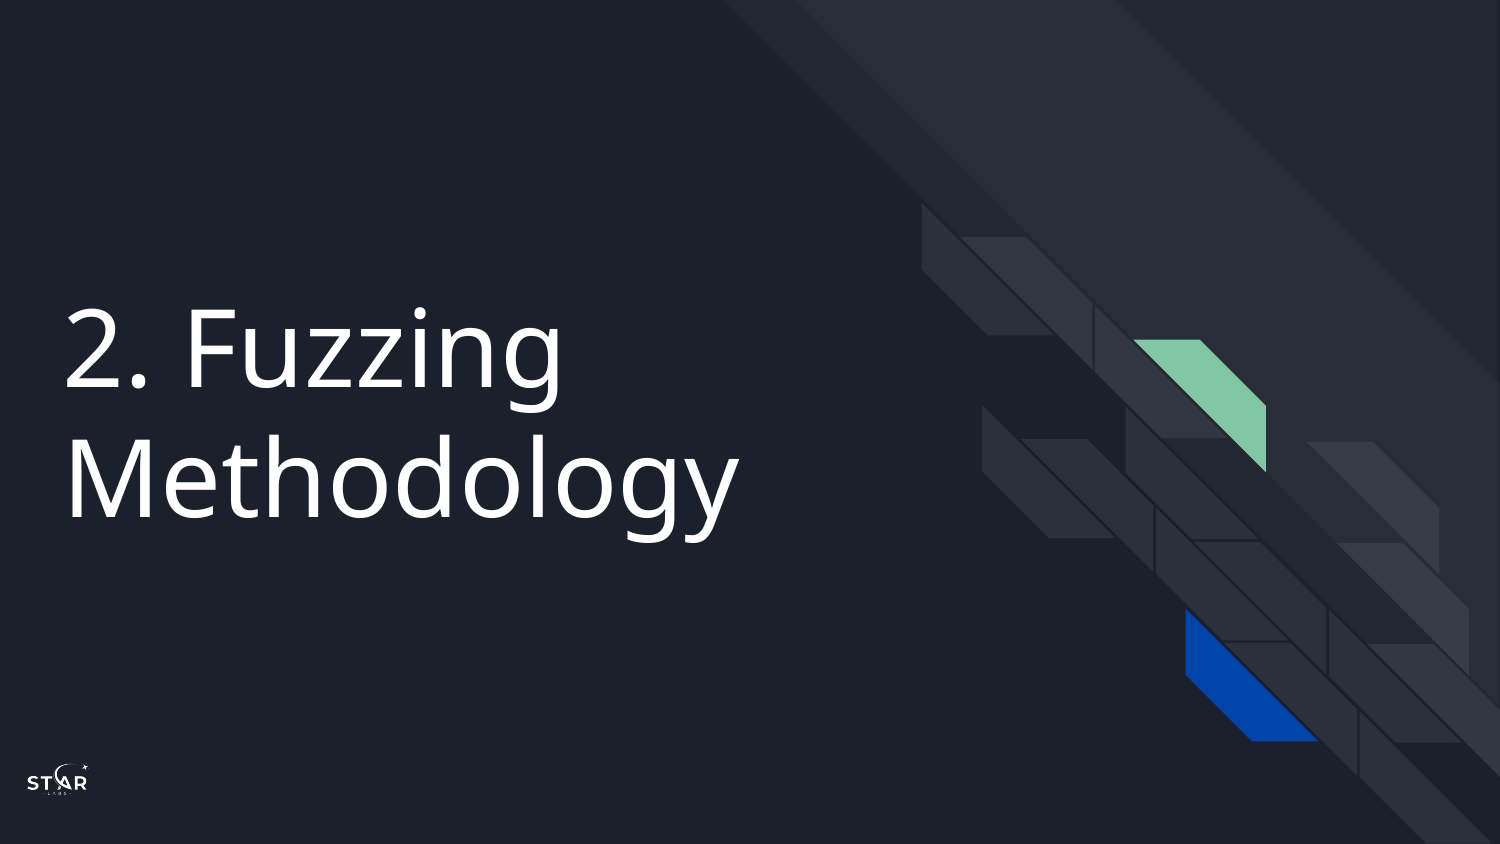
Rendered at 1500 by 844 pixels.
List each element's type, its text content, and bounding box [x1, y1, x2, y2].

title 2. Fuzzing Methodology [47, 263, 919, 580]
picture [0, 726, 117, 844]
